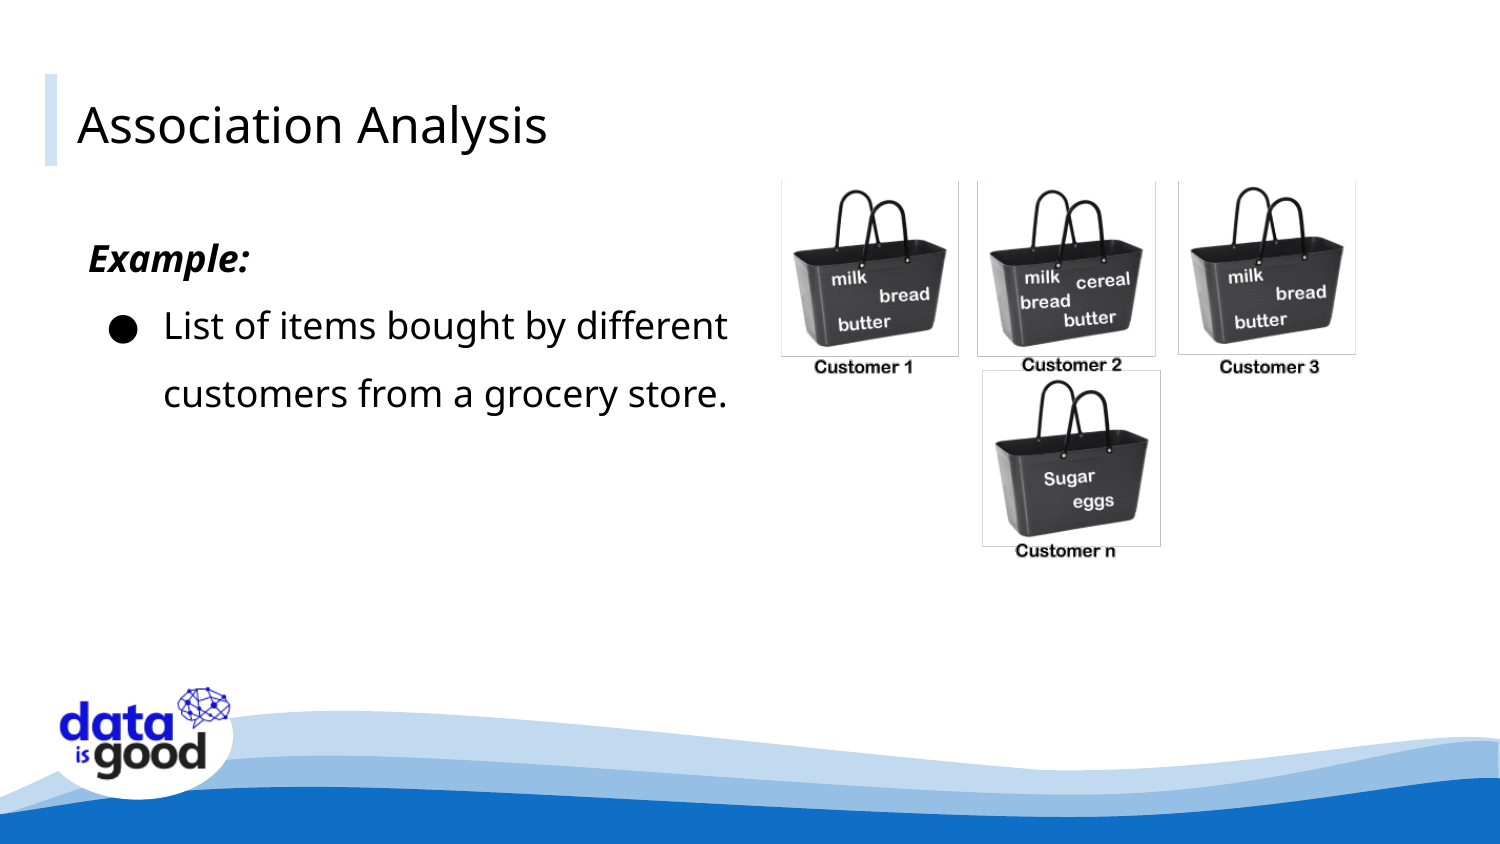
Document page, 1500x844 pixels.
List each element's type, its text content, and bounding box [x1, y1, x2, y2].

list Example: List of items bought by different customers from a grocery store. [76, 201, 744, 572]
picture [779, 181, 1357, 572]
title Association Analysis [66, 72, 1449, 167]
picture [58, 685, 231, 804]
